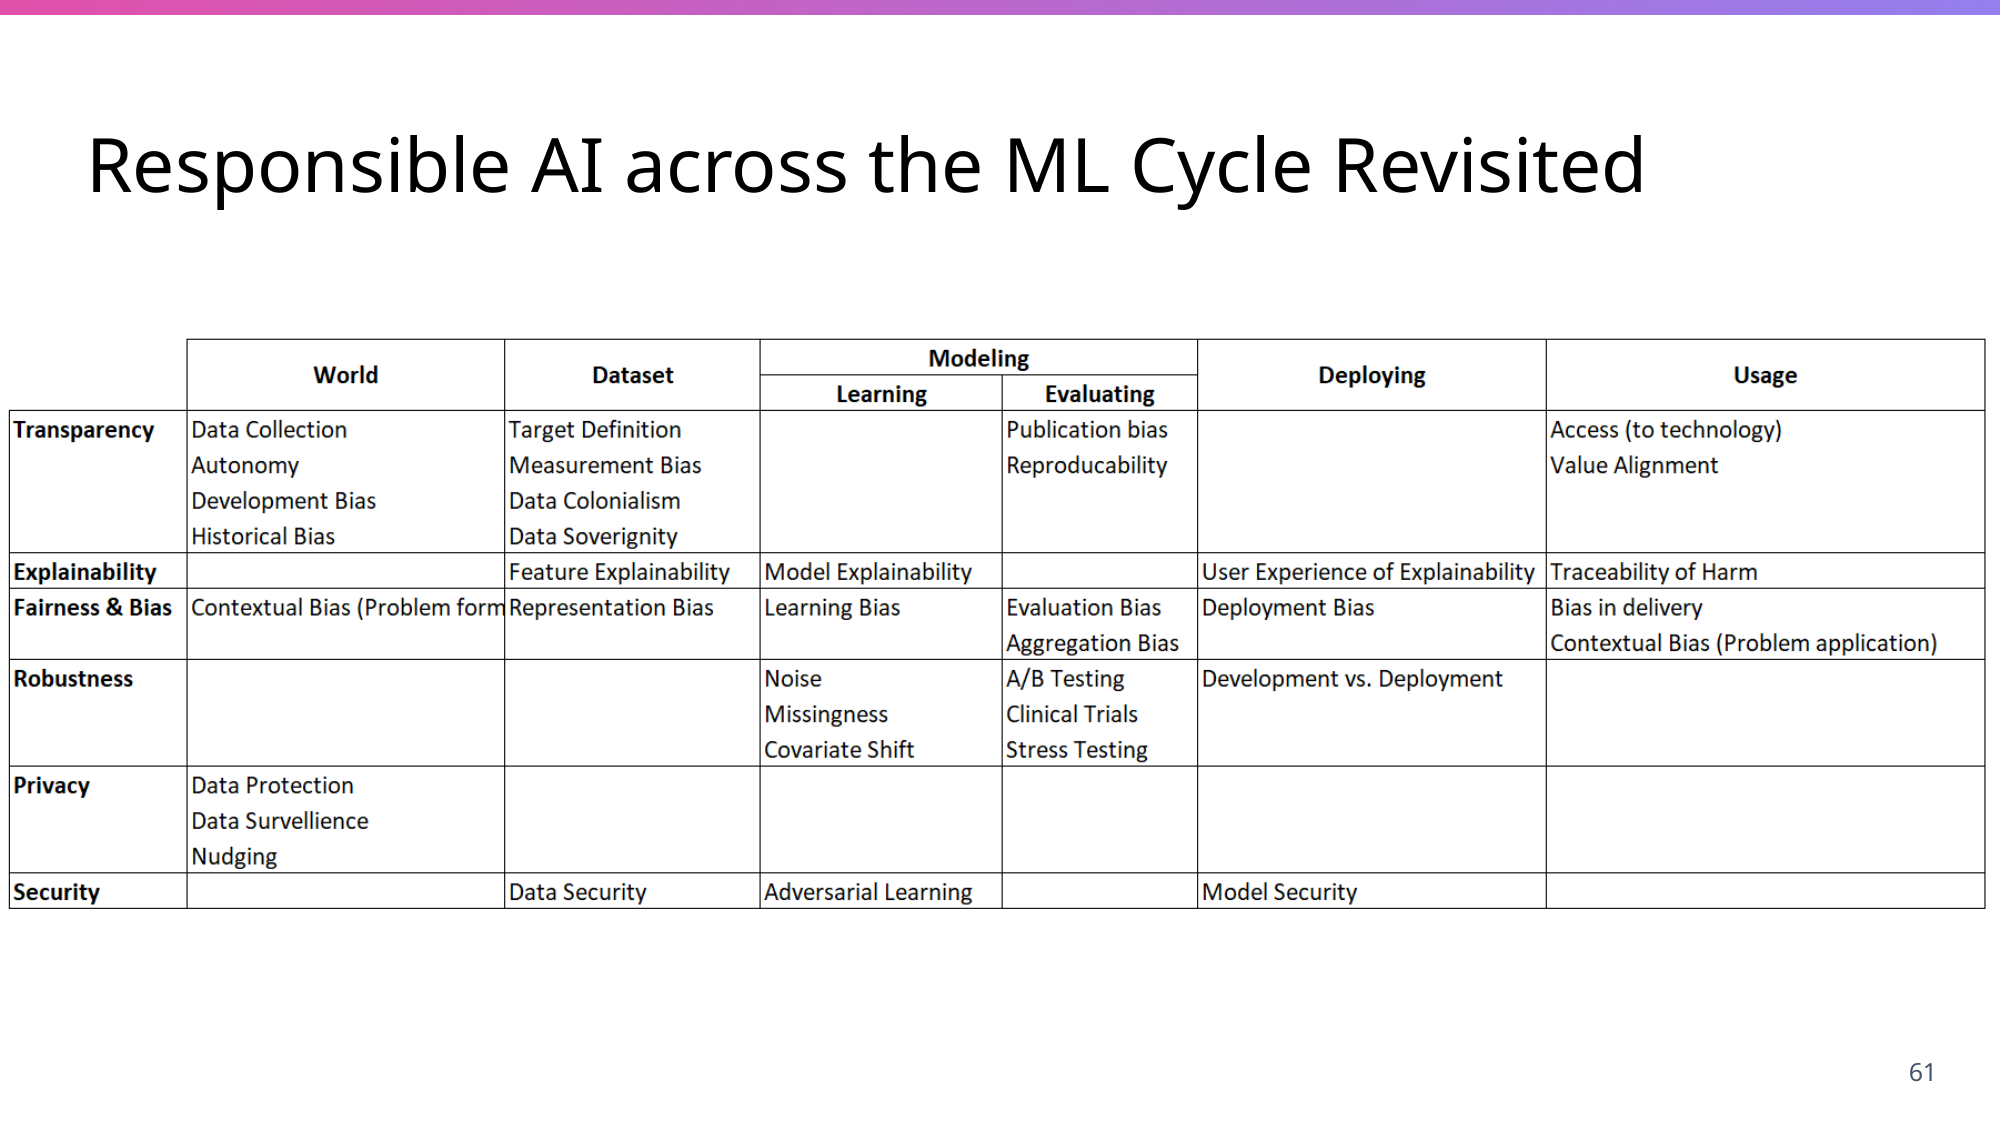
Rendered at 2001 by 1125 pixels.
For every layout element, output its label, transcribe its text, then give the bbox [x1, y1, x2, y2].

picture [0, 0, 2000, 15]
title Responsible AI across the ML Cycle Revisited [71, 59, 1797, 278]
picture [0, 331, 2000, 919]
